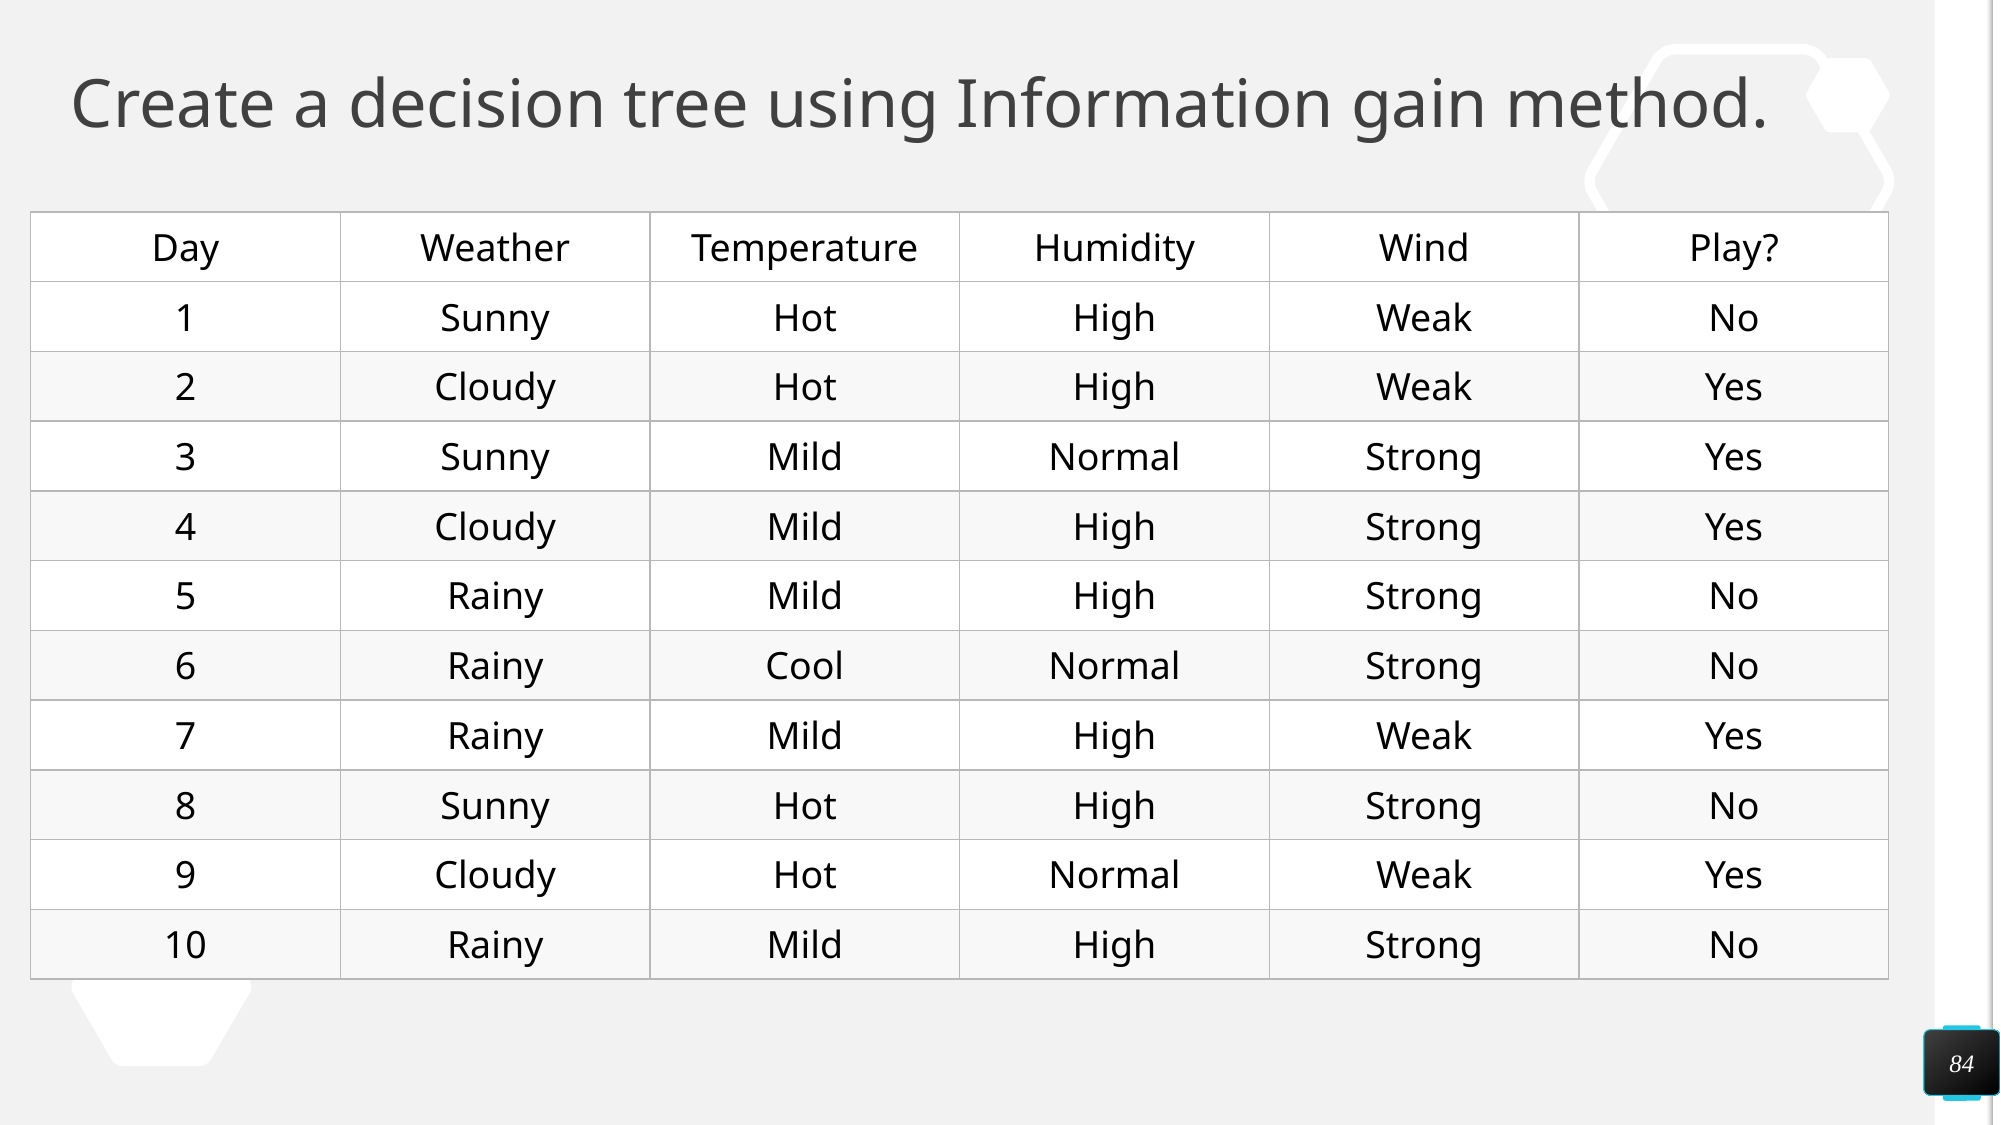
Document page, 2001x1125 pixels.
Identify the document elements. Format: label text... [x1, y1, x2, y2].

table_cell Sunny [341, 771, 649, 839]
table_cell Rainy [341, 701, 649, 769]
table_cell 9 [31, 840, 340, 909]
table_cell Weak [1270, 701, 1578, 769]
table_cell 8 [31, 771, 340, 839]
table_cell Rainy [341, 910, 649, 978]
table_cell High [960, 701, 1269, 769]
table_cell Cool [651, 631, 959, 699]
table_cell 2 [31, 352, 340, 420]
table_header Play? [1580, 213, 1888, 281]
table_cell Rainy [341, 631, 649, 699]
table_cell Strong [1270, 771, 1578, 839]
table_cell 7 [31, 701, 340, 769]
table_cell Hot [651, 282, 959, 351]
table_cell No [1580, 561, 1888, 630]
table_header Day [31, 213, 340, 281]
table_cell 4 [31, 492, 340, 560]
table_cell Yes [1580, 352, 1888, 420]
table_cell High [960, 282, 1269, 351]
table_cell Normal [960, 631, 1269, 699]
table_cell Normal [960, 422, 1269, 490]
table_cell High [960, 492, 1269, 560]
title Create a decision tree using Information gain method. [70, 70, 1930, 142]
table_cell Yes [1580, 492, 1888, 560]
table_cell Normal [960, 840, 1269, 909]
table_cell 1 [31, 282, 340, 351]
table_cell No [1580, 631, 1888, 699]
table_cell 6 [31, 631, 340, 699]
table_cell Mild [651, 422, 959, 490]
table_cell High [960, 910, 1269, 978]
table_cell Mild [651, 910, 959, 978]
table_cell Yes [1580, 840, 1888, 909]
table_cell Strong [1270, 422, 1578, 490]
table_cell Strong [1270, 561, 1578, 630]
table_cell No [1580, 282, 1888, 351]
table_cell High [960, 561, 1269, 630]
table_cell Cloudy [341, 352, 649, 420]
table_cell High [960, 352, 1269, 420]
table_cell Sunny [341, 422, 649, 490]
table_cell Weak [1270, 840, 1578, 909]
table_header Weather [341, 213, 649, 281]
table_cell Yes [1580, 701, 1888, 769]
table_cell Hot [651, 840, 959, 909]
table_header Humidity [960, 213, 1269, 281]
table_cell No [1580, 910, 1888, 978]
table_cell Sunny [341, 282, 649, 351]
table_cell Weak [1270, 352, 1578, 420]
table_cell Hot [651, 352, 959, 420]
table_cell Hot [651, 771, 959, 839]
table_cell Mild [651, 701, 959, 769]
table_header Wind [1270, 213, 1578, 281]
table_cell 3 [31, 422, 340, 490]
table_cell Strong [1270, 492, 1578, 560]
table_cell 10 [31, 910, 340, 978]
table_cell High [960, 771, 1269, 839]
table_cell Yes [1580, 422, 1888, 490]
table_cell Strong [1270, 631, 1578, 699]
table_cell Rainy [341, 561, 649, 630]
table_cell Cloudy [341, 840, 649, 909]
table_cell 5 [31, 561, 340, 630]
table_cell Strong [1270, 910, 1578, 978]
table_cell No [1580, 771, 1888, 839]
table_cell Weak [1270, 282, 1578, 351]
table_cell Cloudy [341, 492, 649, 560]
table_header Temperature [651, 213, 959, 281]
slide_number 84 [1923, 1029, 2000, 1096]
table_cell Mild [651, 561, 959, 630]
table_cell Mild [651, 492, 959, 560]
